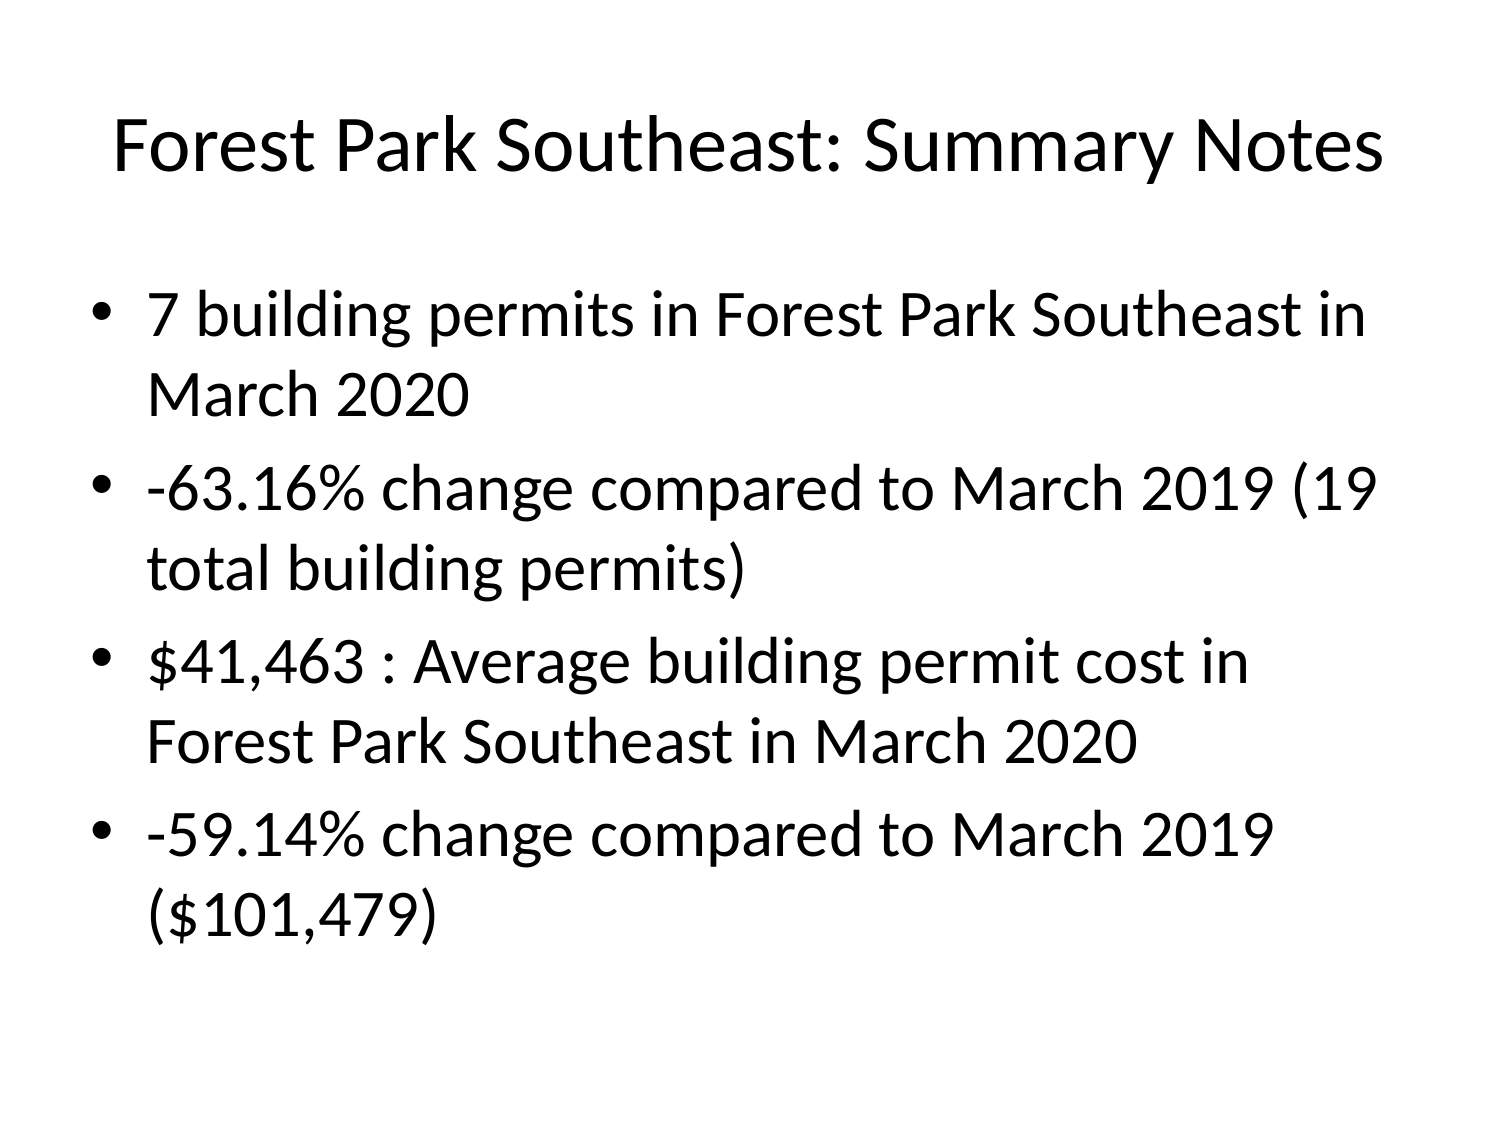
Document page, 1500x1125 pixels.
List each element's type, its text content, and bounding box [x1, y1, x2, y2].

title Forest Park Southeast: Summary Notes [75, 45, 1425, 233]
list 7 building permits in Forest Park Southeast in March 2020 -63.16% change compared to March 2019 (19 total building permits) $41,463 : Average building permit cost in Forest Park Southeast in March 2020 -59.14% change compared to March 2019 ($101,479) [75, 262, 1425, 1005]
